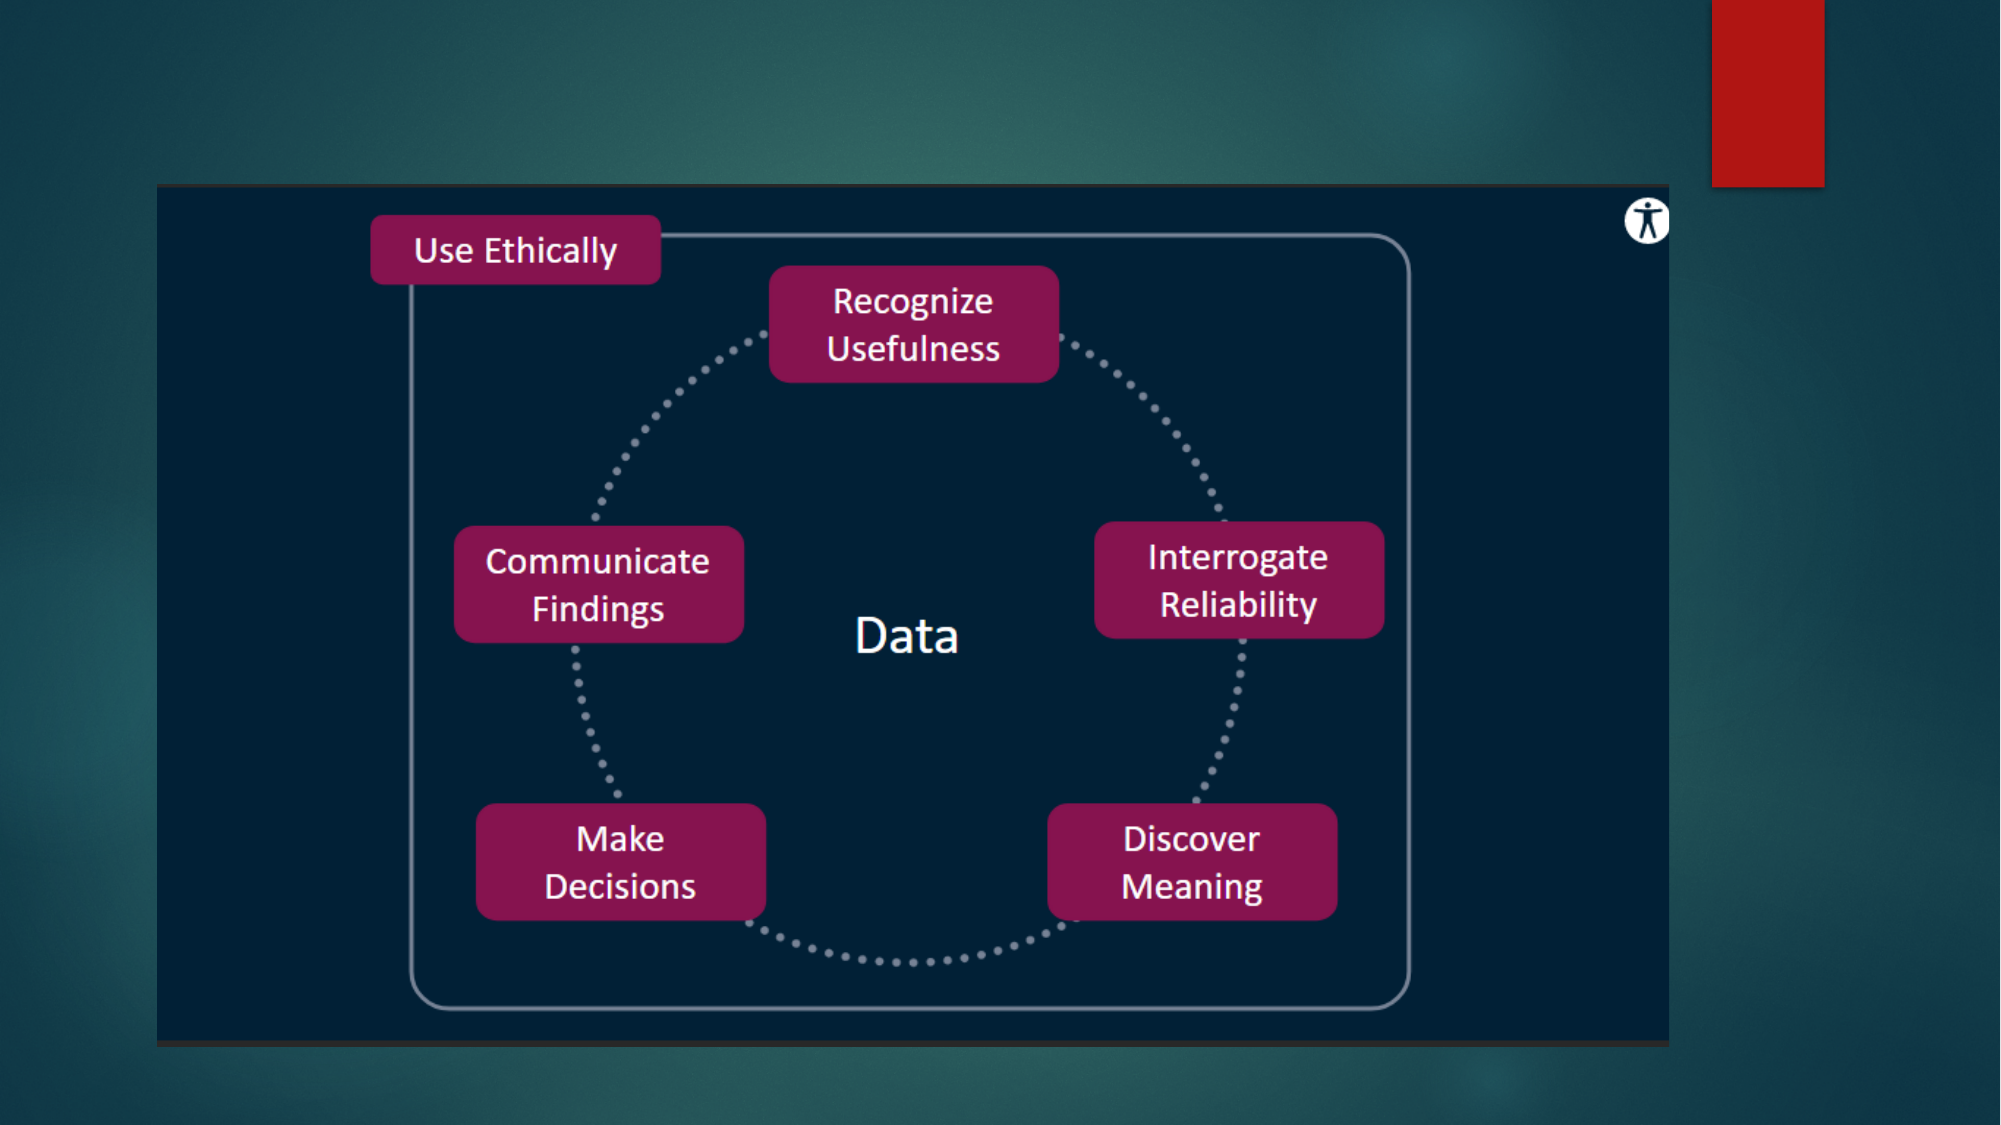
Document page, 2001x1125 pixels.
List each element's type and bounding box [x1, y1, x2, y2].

picture [0, 0, 1670, 1125]
